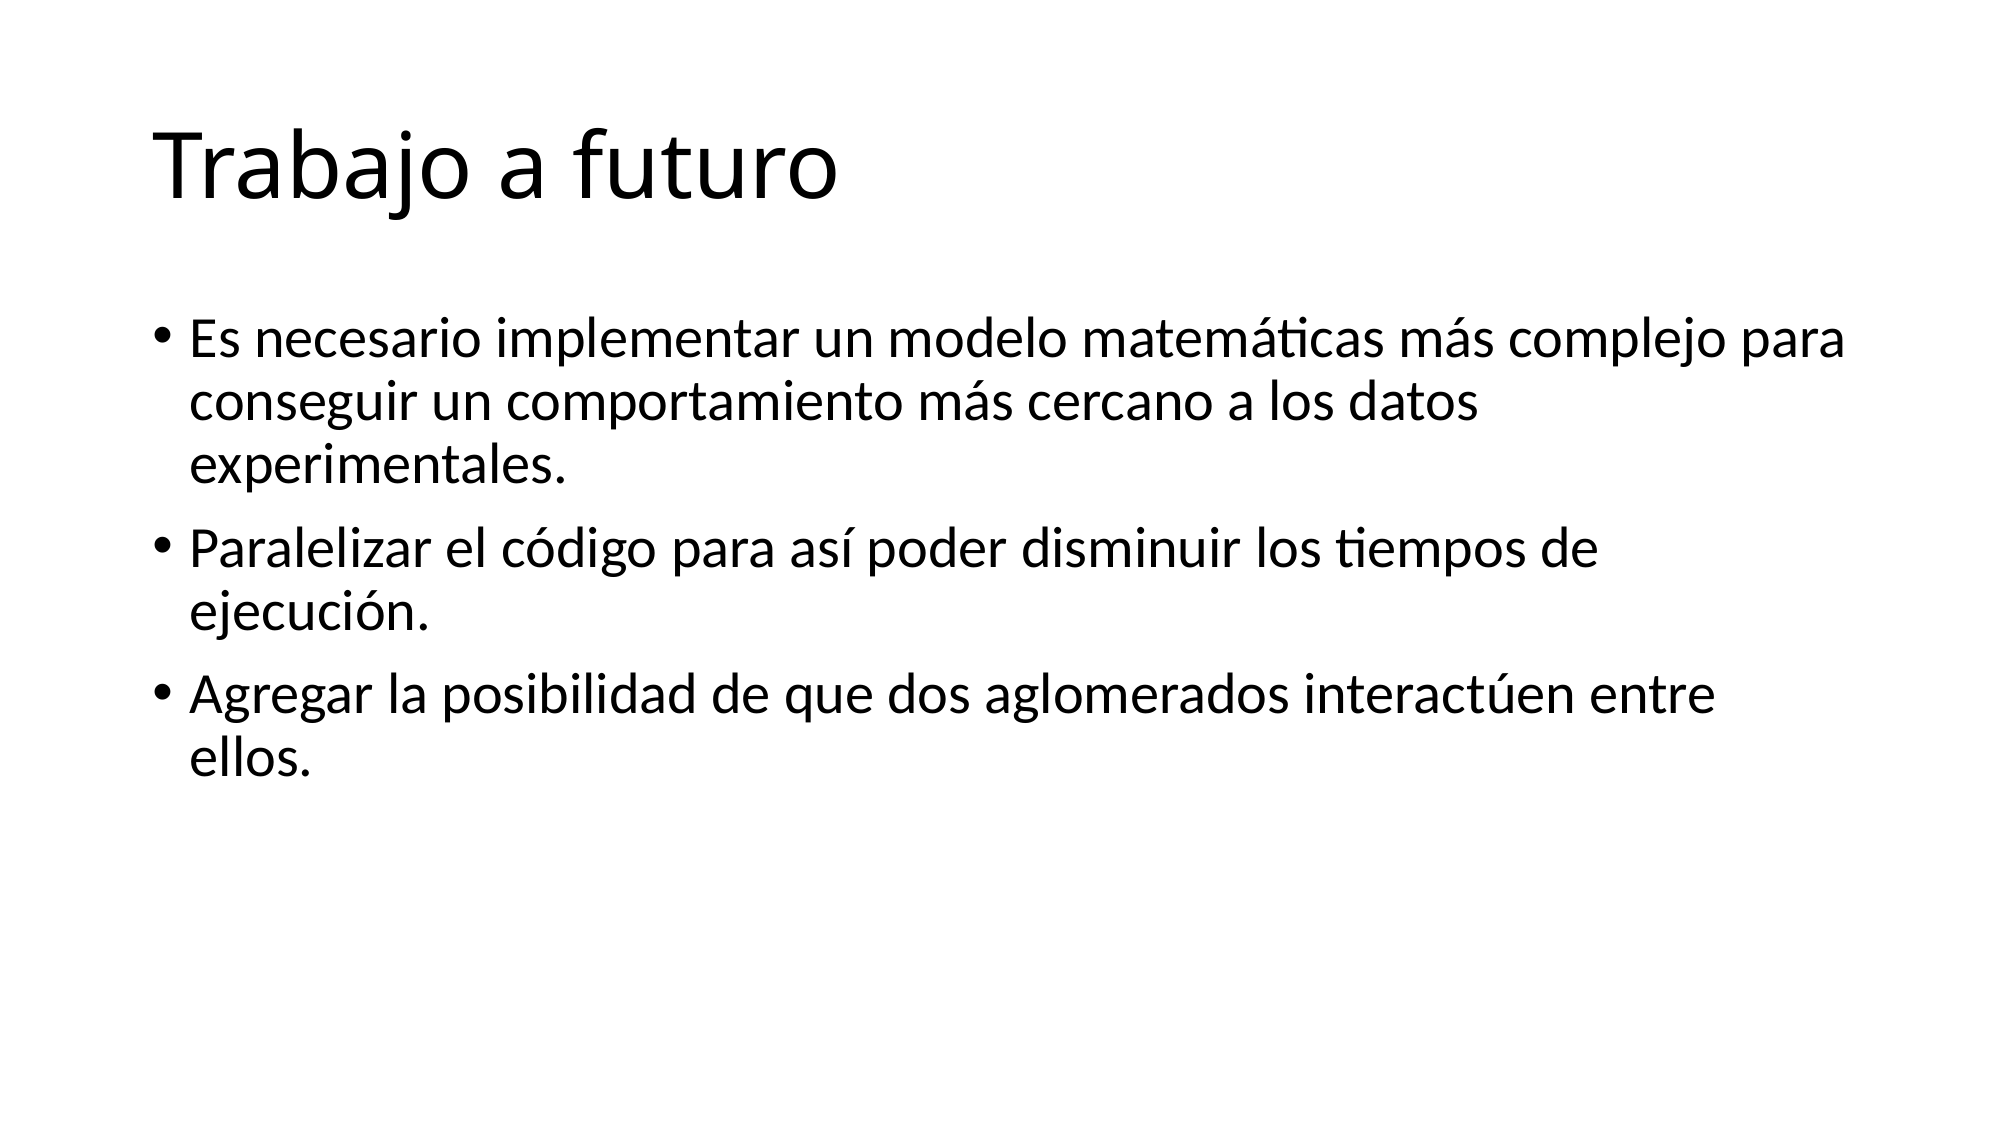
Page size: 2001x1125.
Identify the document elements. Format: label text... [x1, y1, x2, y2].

title Trabajo a futuro [137, 59, 1863, 278]
list Es necesario implementar un modelo matemáticas más complejo para conseguir un comportamiento más cercano a los datos experimentales. Paralelizar el código para así poder disminuir los tiempos de ejecución. Agregar la posibilidad de que dos aglomerados interactúen entre ellos. [137, 299, 1863, 1014]
